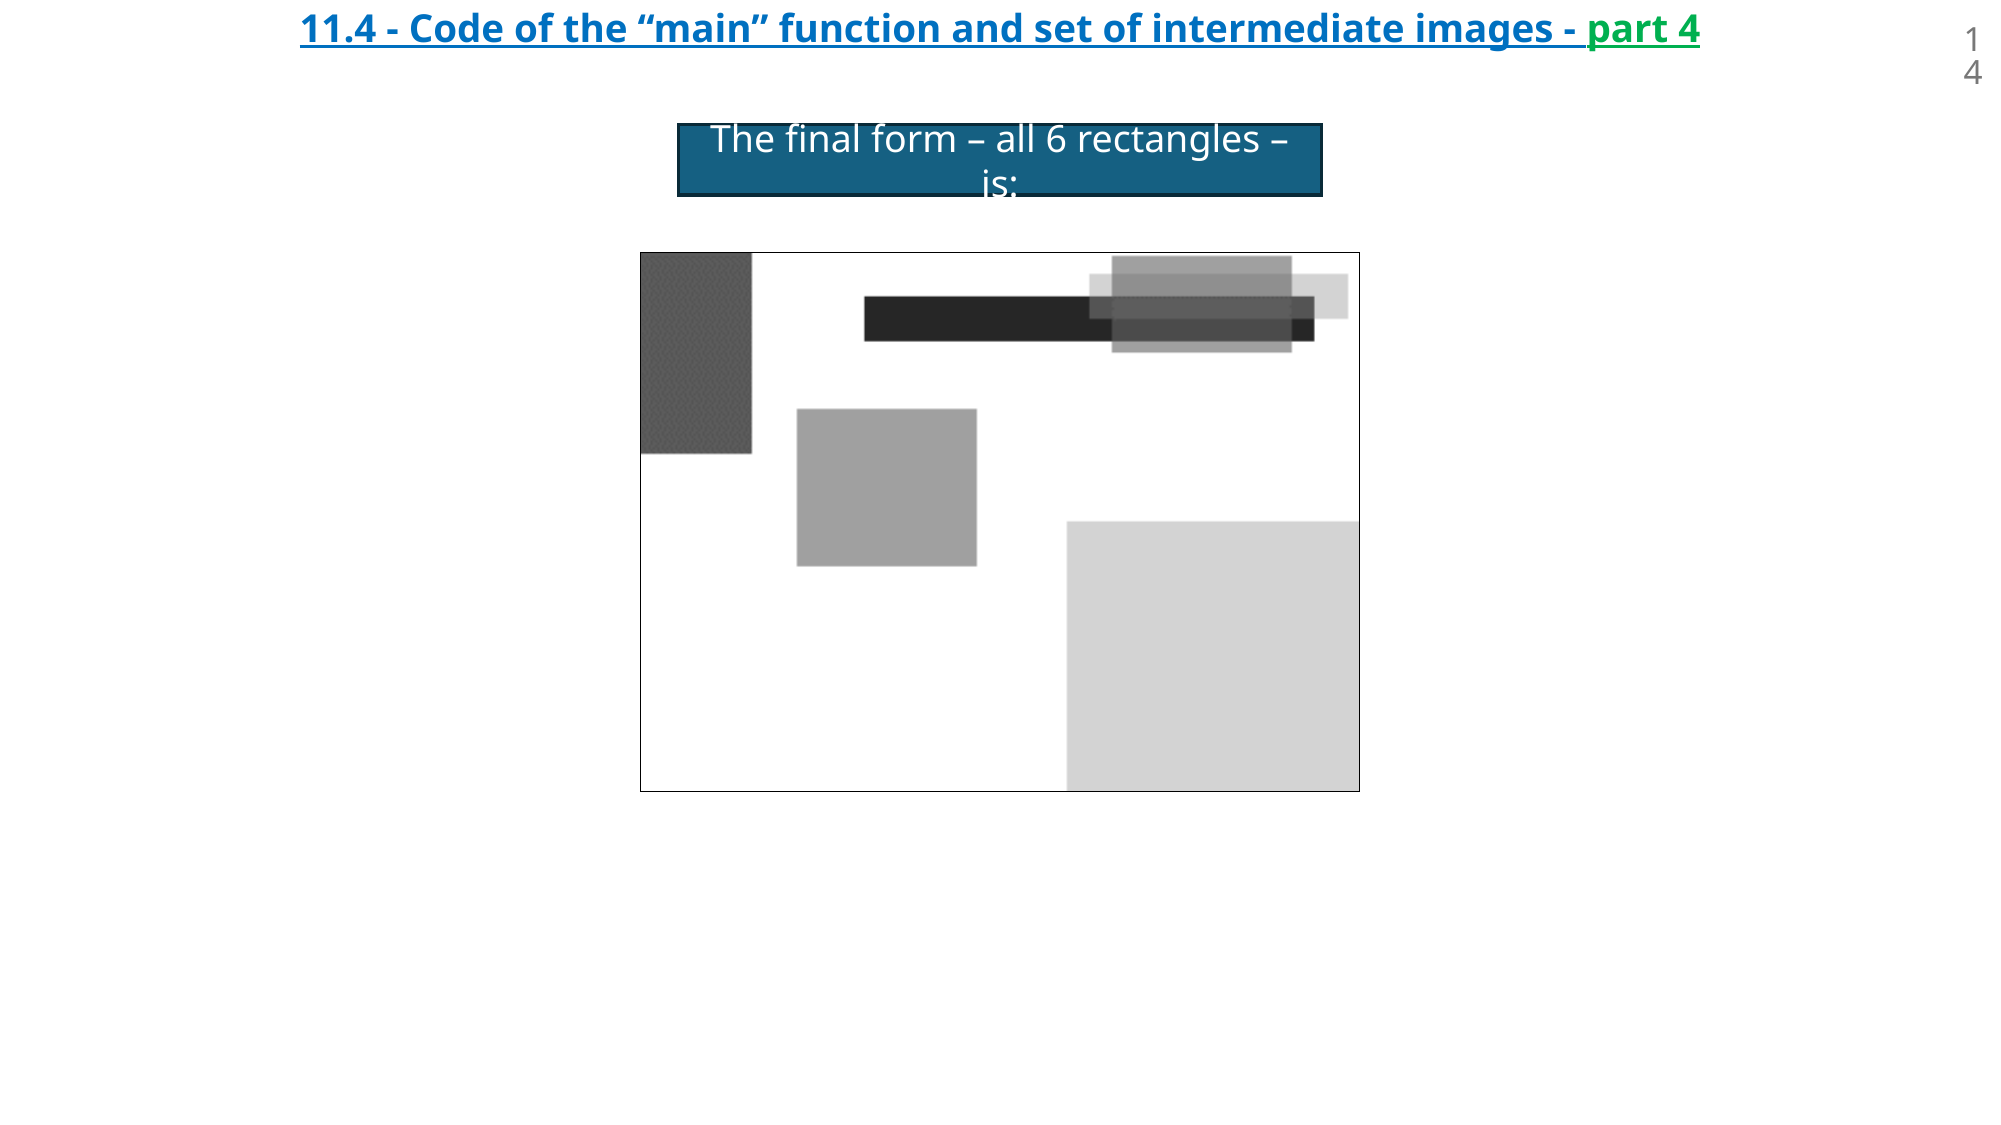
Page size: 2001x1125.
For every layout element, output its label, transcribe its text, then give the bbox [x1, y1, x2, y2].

text_box 11.4 - Code of the “main” function and set of intermediate images - part 4 [272, 0, 1728, 60]
text_box The final form – all 6 rectangles – is: [677, 123, 1323, 197]
text_box 14 [1948, 10, 2000, 71]
picture [639, 251, 1360, 792]
